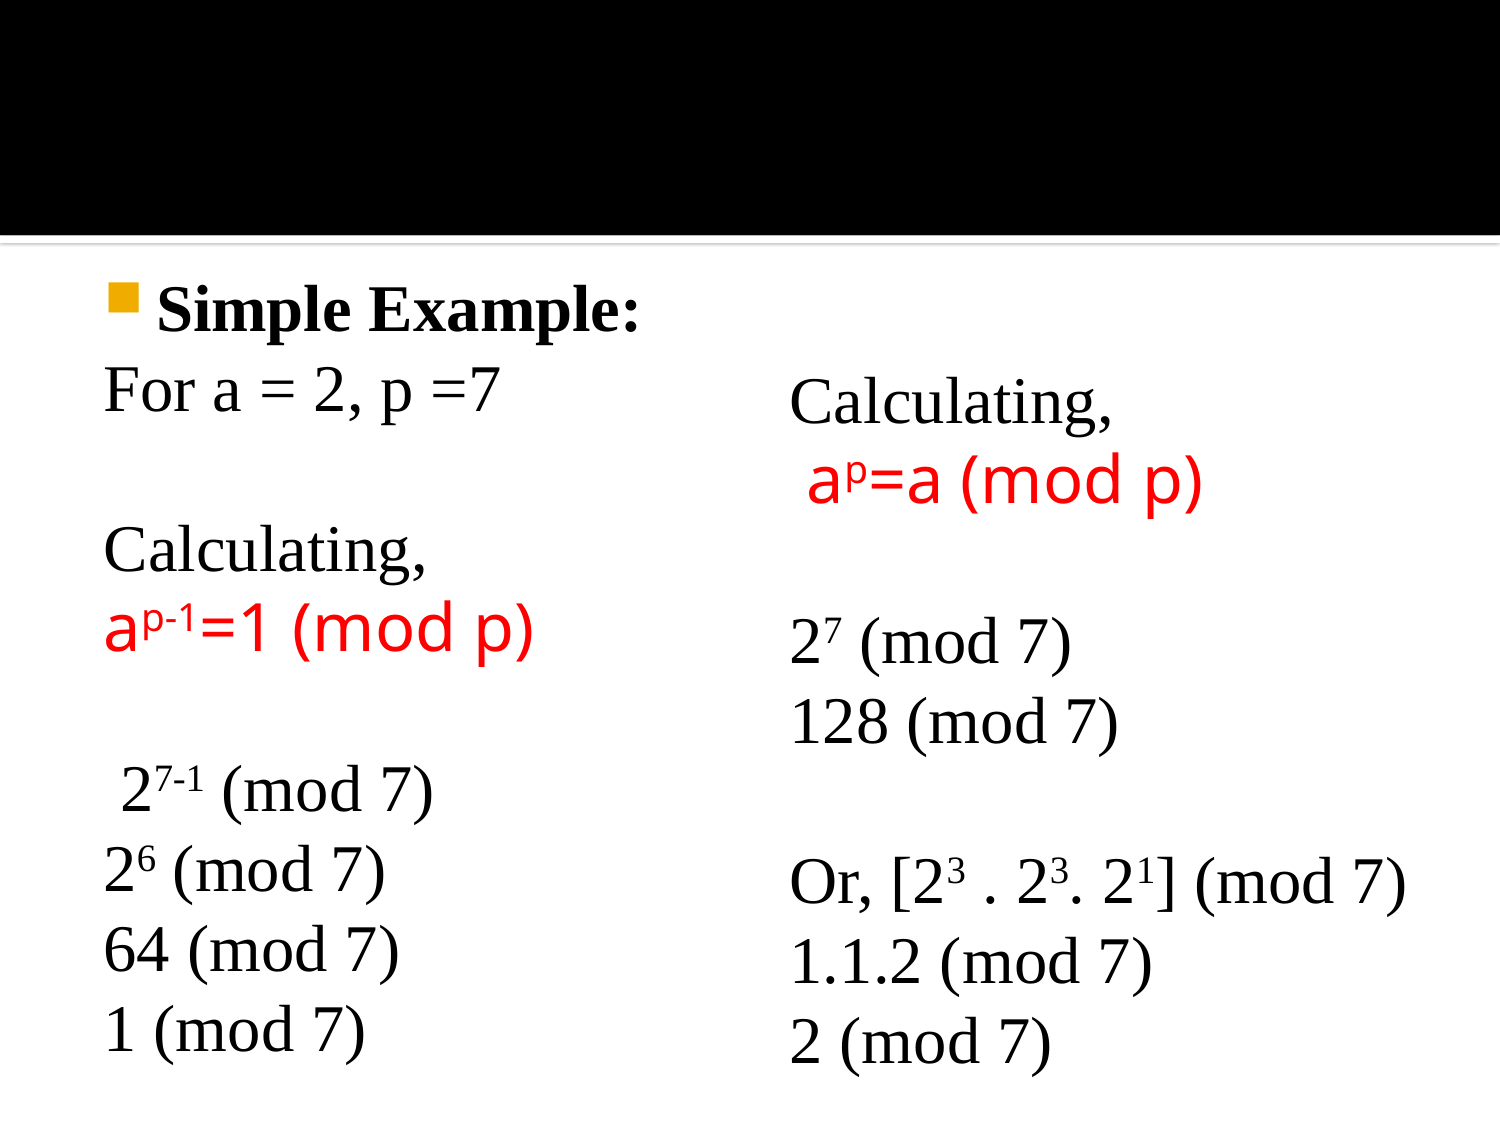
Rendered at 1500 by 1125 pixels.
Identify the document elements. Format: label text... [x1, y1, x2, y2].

list Simple Example: For a = 2, p =7 Calculating, ap-1=1 (mod p) 27-1 (mod 7) 26 (mod 7) 64 (mod 7) 1 (mod 7) [75, 249, 1425, 1088]
text_box Calculating, ap=a (mod p) 27 (mod 7) 128 (mod 7) Or, [23 . 23. 21] (mod 7) 1.1.2 (mod 7) 2 (mod 7) [774, 349, 1463, 1085]
